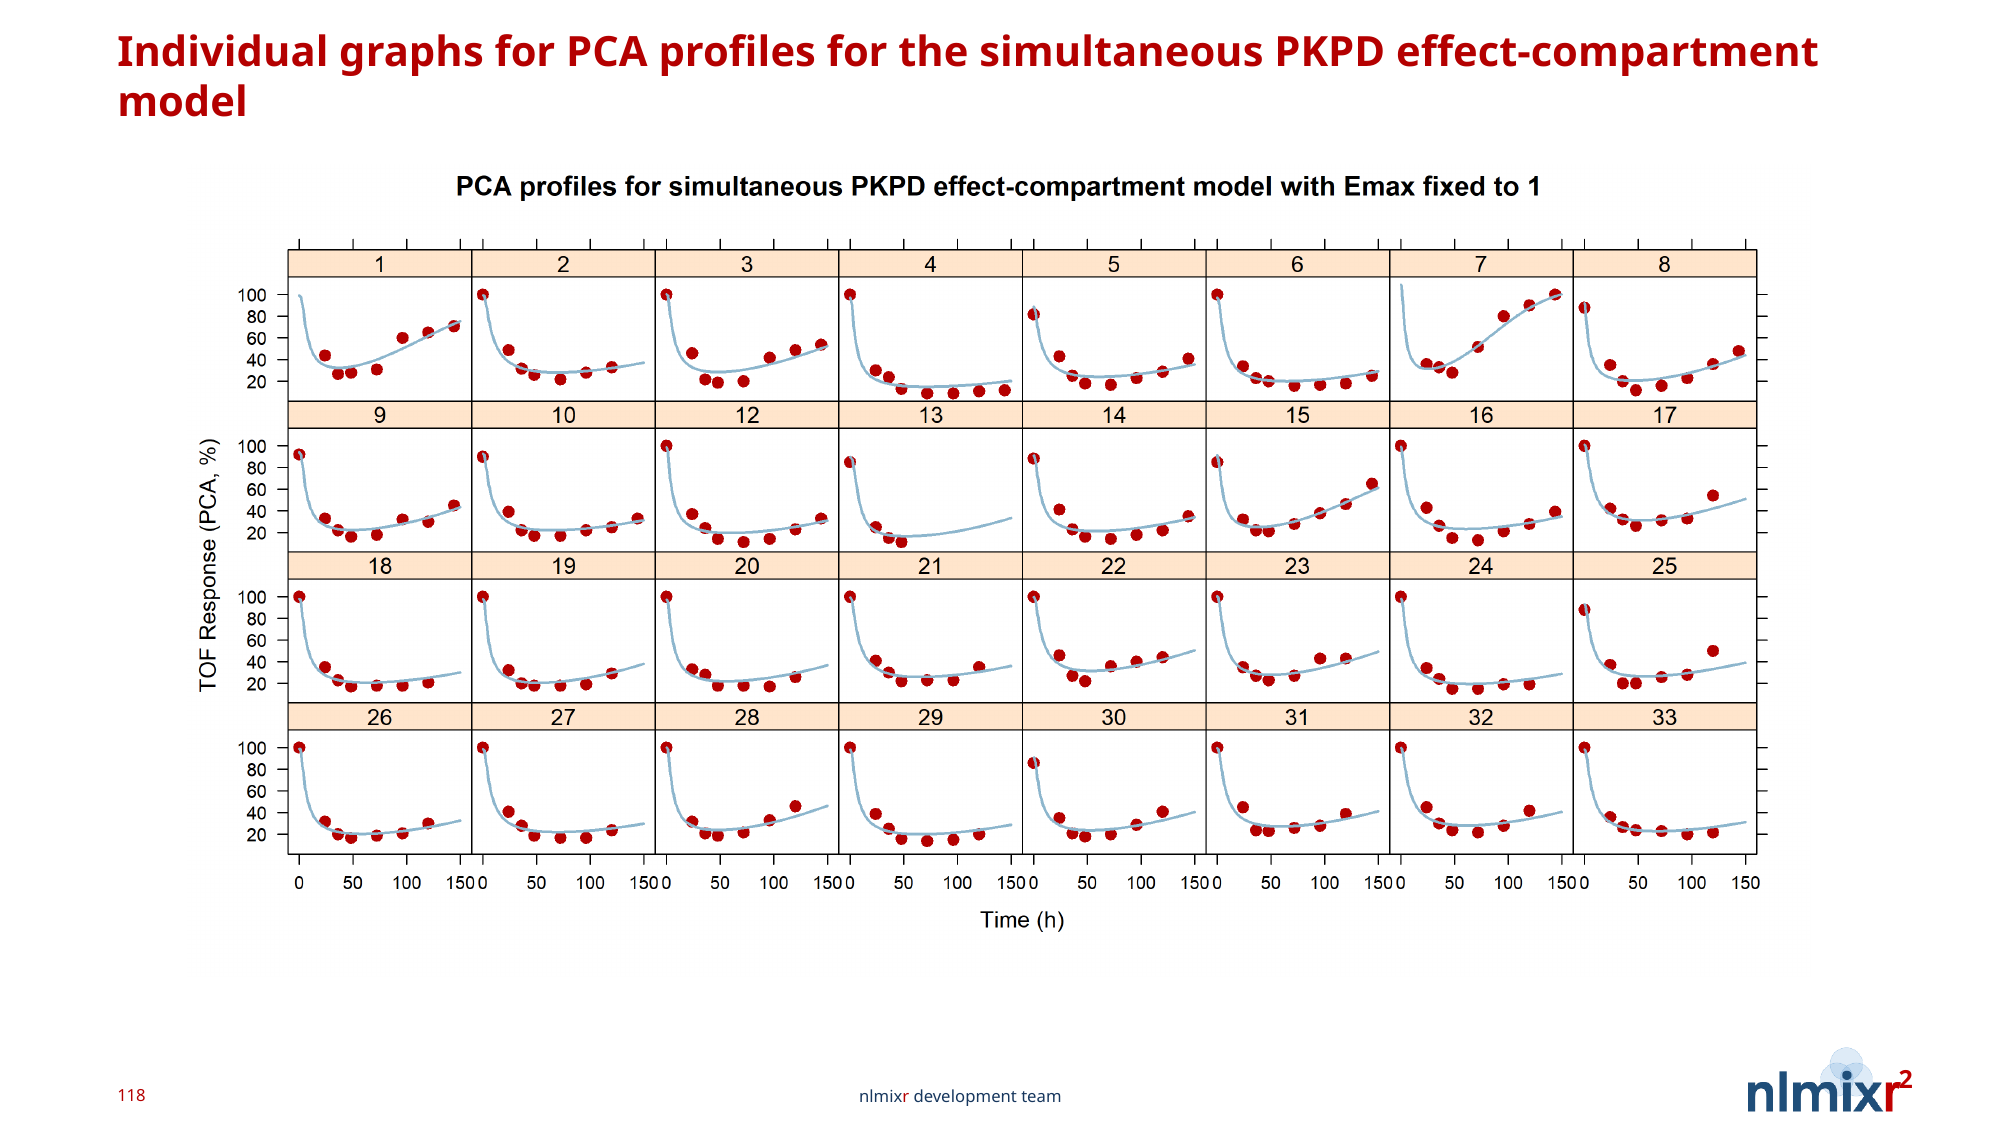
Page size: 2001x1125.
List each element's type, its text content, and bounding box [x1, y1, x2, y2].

footer nlmixr development team [354, 1076, 1567, 1115]
title Individual graphs for PCA profiles for the simultaneous PKPD effect-compartment model [102, 18, 1898, 181]
picture [187, 164, 1811, 978]
slide_number 118 [102, 1076, 276, 1115]
picture [1738, 1036, 1910, 1123]
